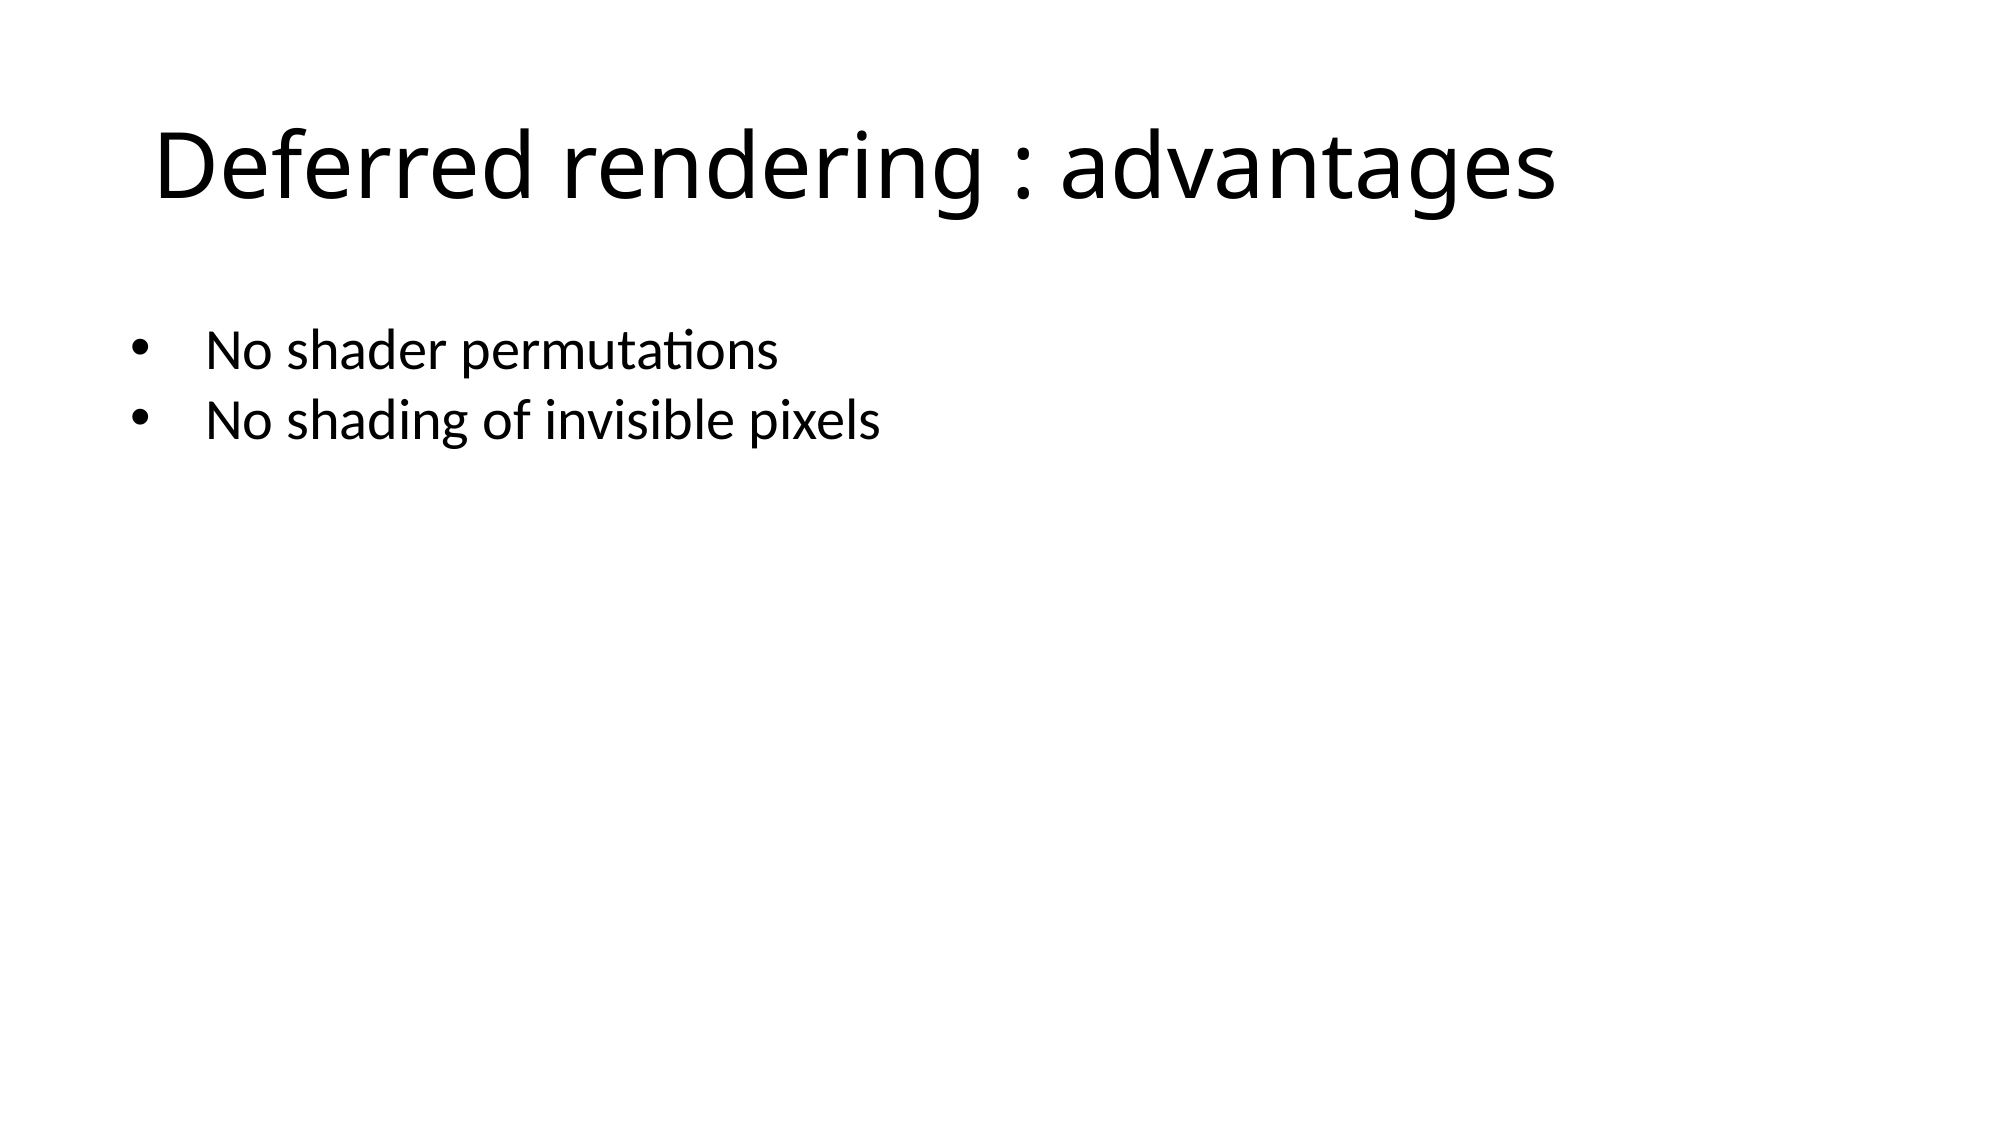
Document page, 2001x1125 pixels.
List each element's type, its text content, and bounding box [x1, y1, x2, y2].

text_box No shader permutations No shading of invisible pixels [115, 303, 897, 459]
title Deferred rendering : advantages [137, 59, 1863, 278]
